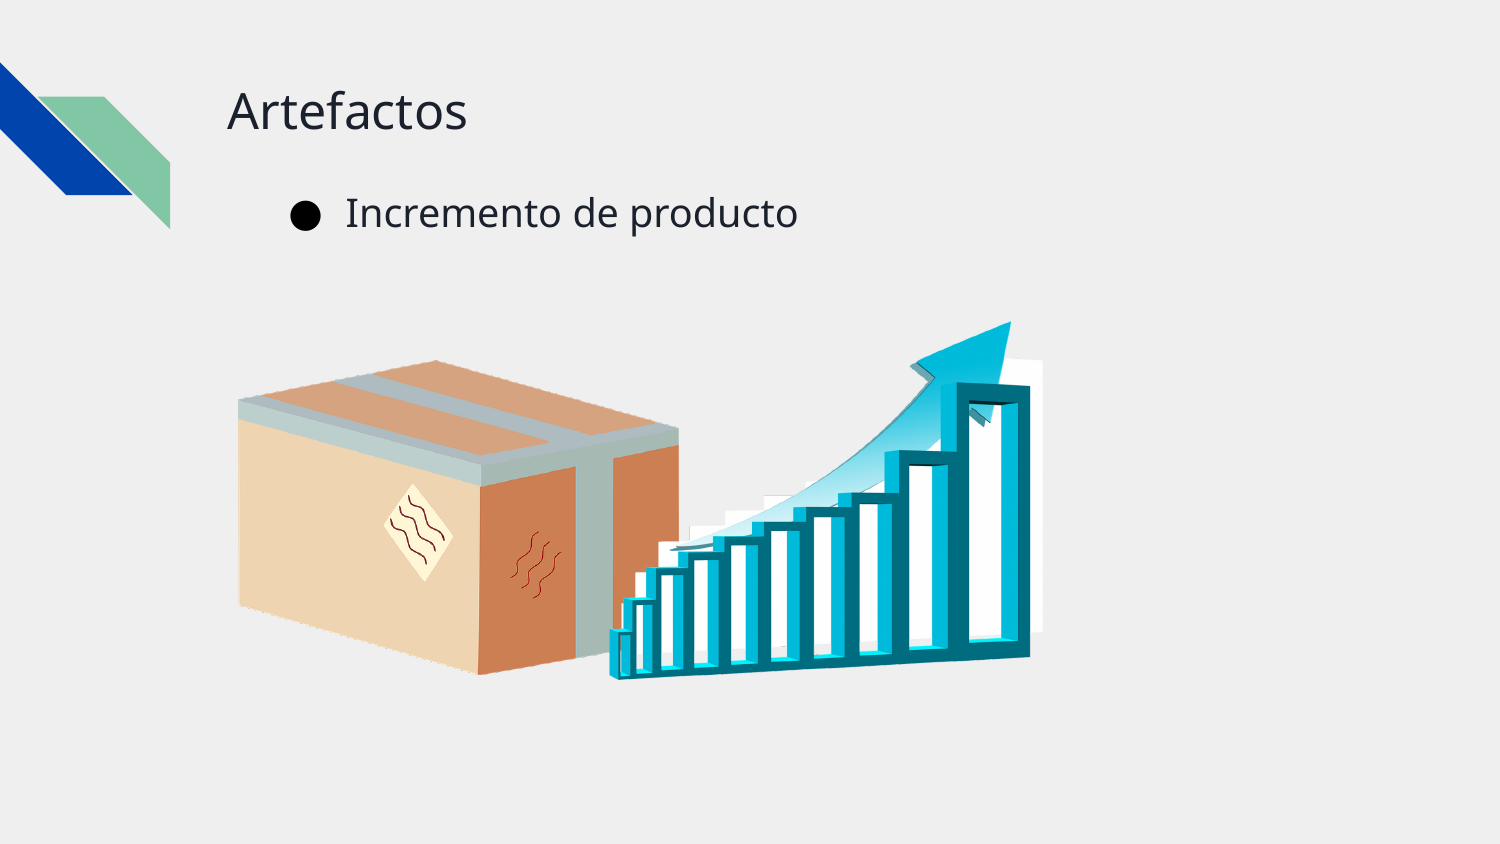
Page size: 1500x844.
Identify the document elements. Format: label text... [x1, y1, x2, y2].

title Artefactos [212, 64, 1368, 157]
text_box Incremento de producto [255, 172, 1009, 250]
picture [238, 224, 1117, 769]
